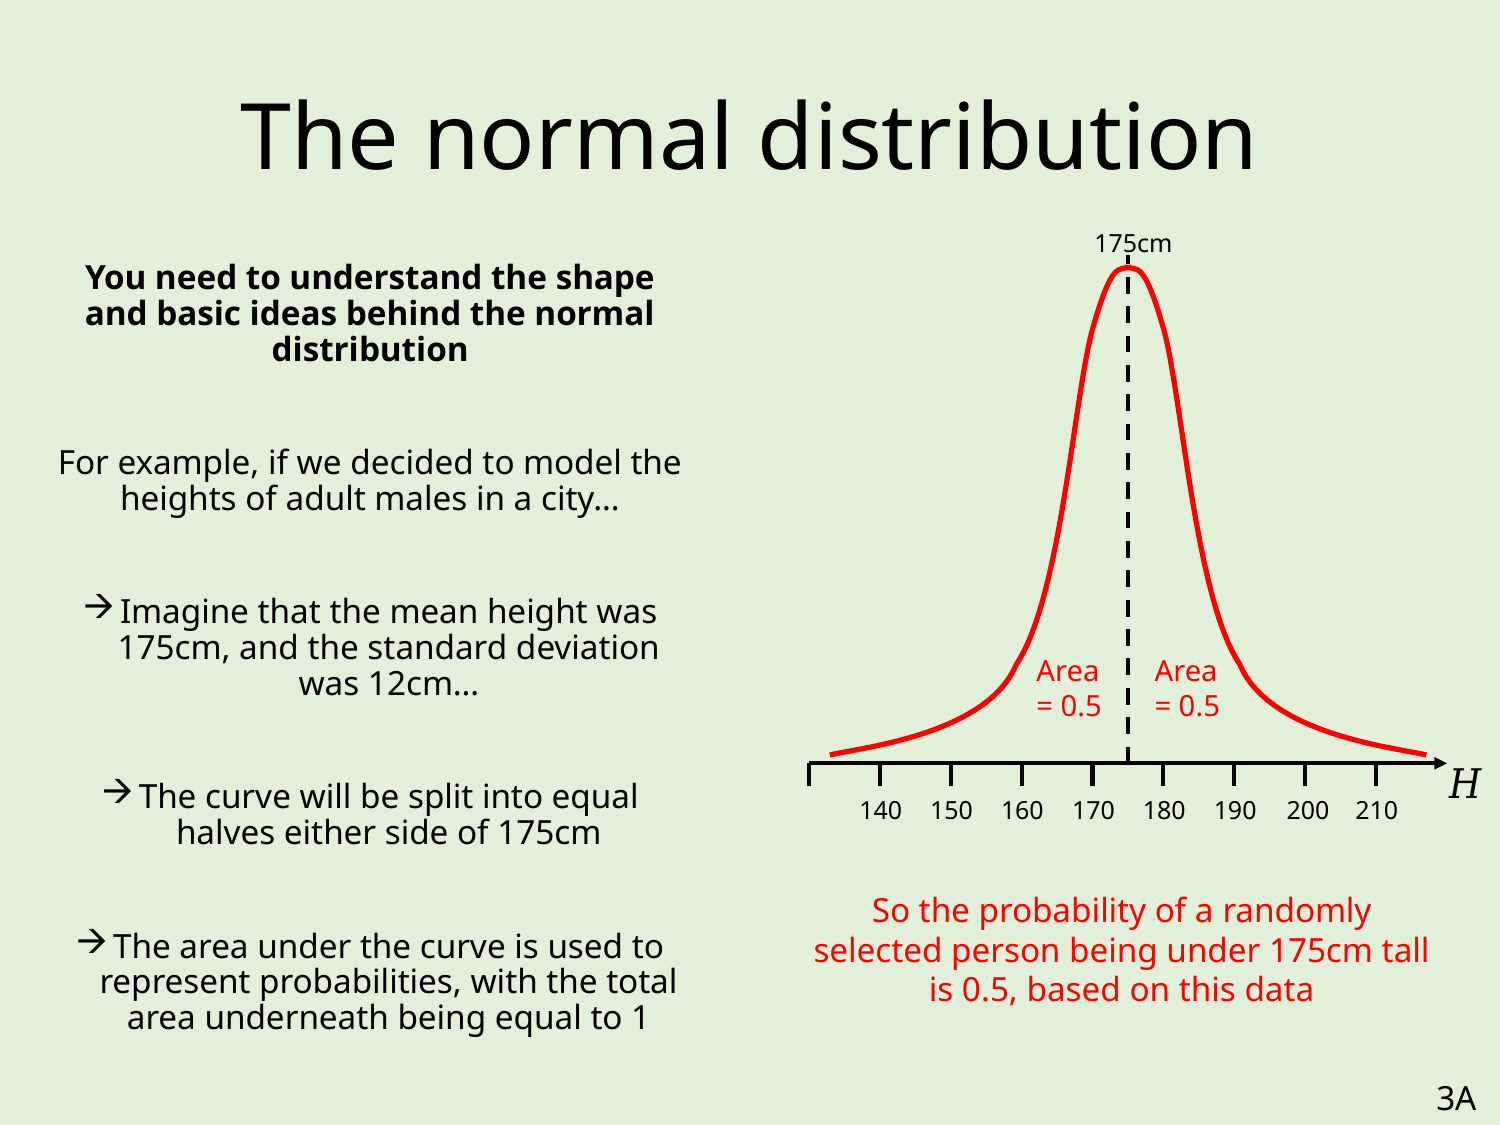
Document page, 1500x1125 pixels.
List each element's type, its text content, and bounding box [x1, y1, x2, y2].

text_box 190 [1198, 786, 1271, 832]
text_box 160 [986, 786, 1057, 832]
text_box 200 [1271, 786, 1340, 832]
text_box 210 [1340, 786, 1414, 832]
text_box 175cm [1079, 219, 1188, 265]
text_box 3A [1412, 1074, 1500, 1125]
text_box So the probability of a randomly selected person being under 175cm tall is 0.5, based on this data [797, 881, 1447, 1016]
title The normal distribution [103, 30, 1397, 249]
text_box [1129, 267, 1427, 755]
text_box 140 [844, 786, 915, 832]
text_box 180 [1128, 786, 1198, 832]
text_box 150 [915, 786, 986, 832]
list You need to understand the shape and basic ideas behind the normal distribution For example, if we decided to model the heights of adult males in a city… Imagine that the mean height was 175cm, and the standard deviation was 12cm… The curve will be split into equal halves either side of 175cm The area under the curve is used to represent probabilities, with the total area underneath being equal to 1 [37, 253, 703, 1047]
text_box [829, 267, 1127, 755]
text_box 170 [1057, 786, 1128, 832]
